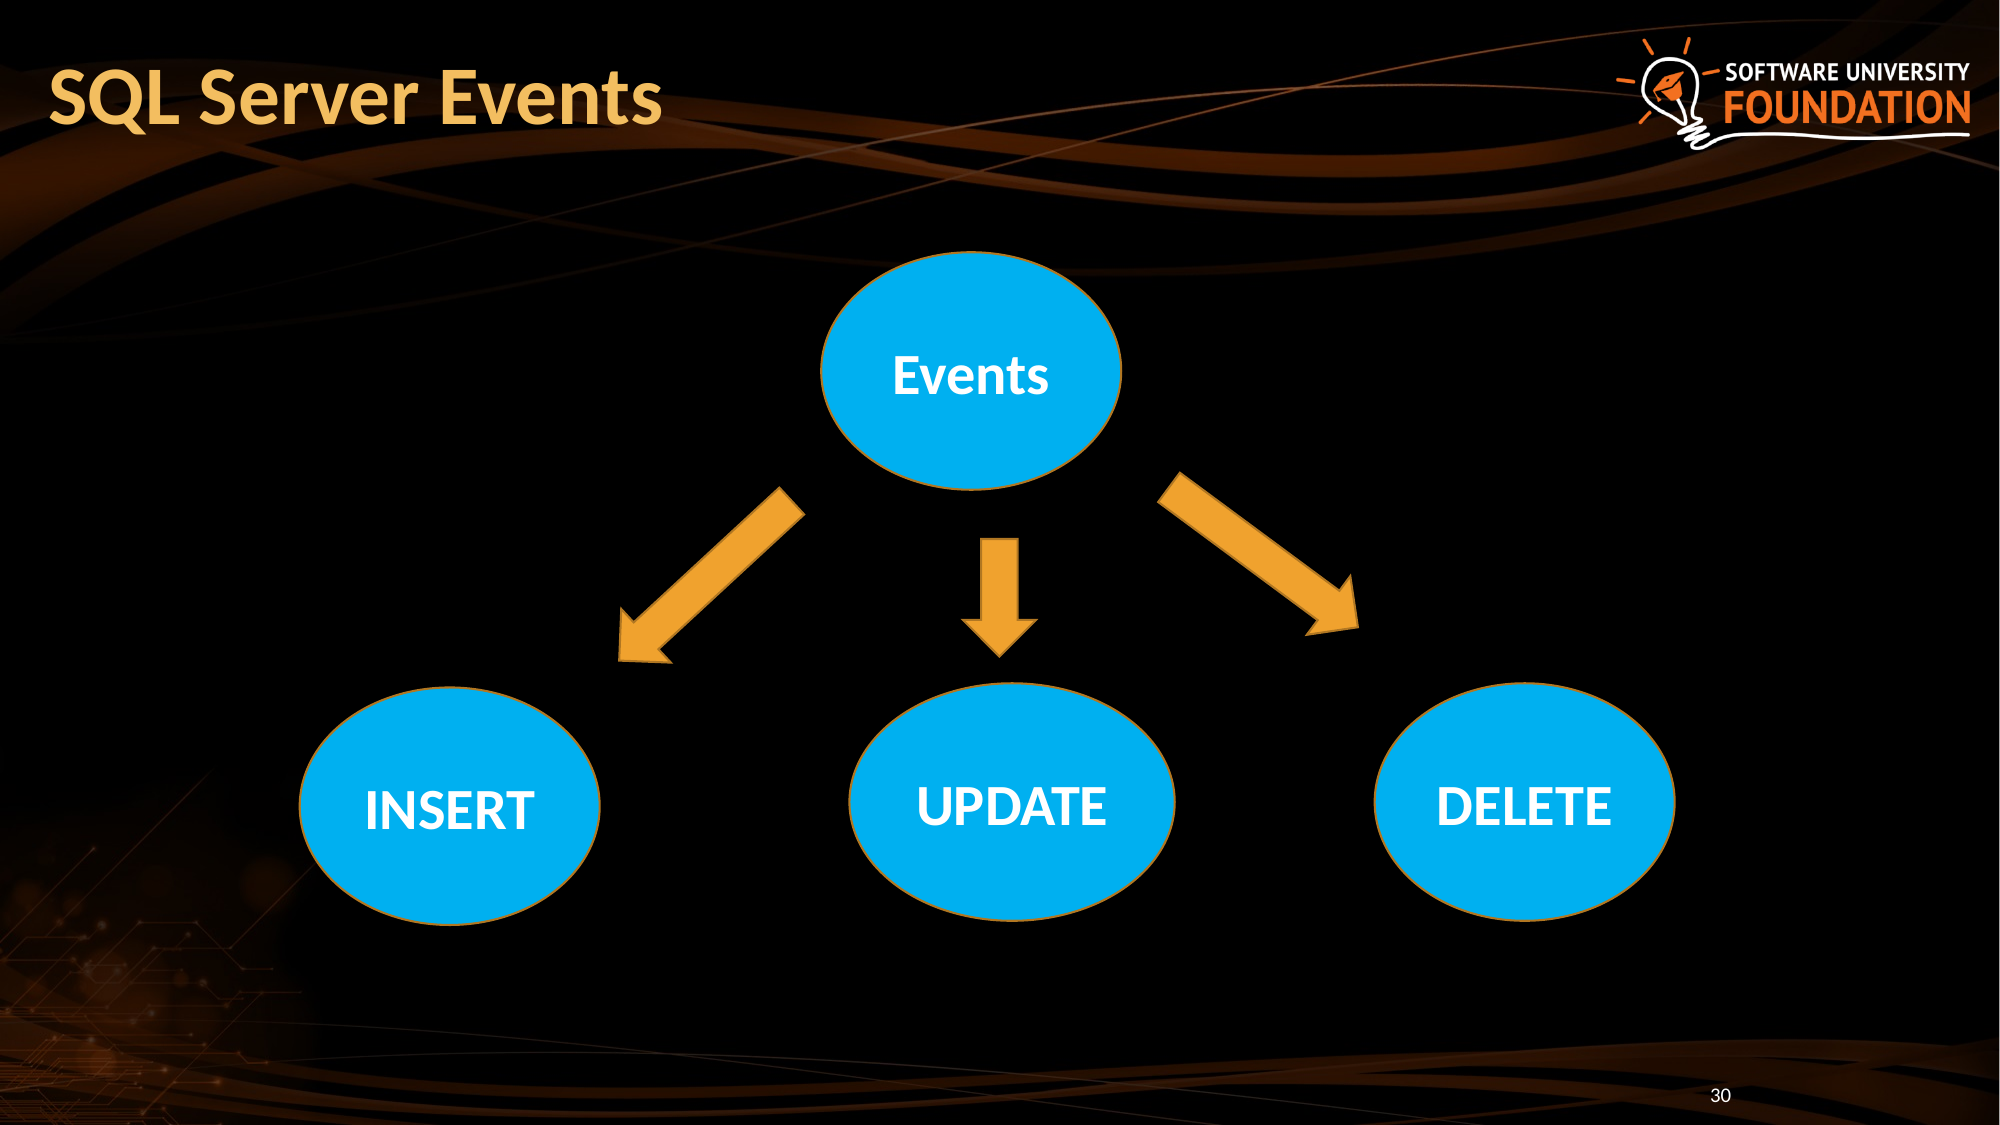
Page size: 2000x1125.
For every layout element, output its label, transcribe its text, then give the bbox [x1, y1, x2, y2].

title SQL Server Events [30, 6, 1602, 189]
text_box [1156, 471, 1360, 637]
text_box INSERT [298, 686, 601, 927]
text_box DELETE [1373, 682, 1676, 922]
text_box UPDATE [848, 682, 1176, 922]
picture [0, 0, 2000, 1125]
slide_number 30 [1662, 1074, 1738, 1113]
text_box Events [820, 251, 1123, 491]
text_box [960, 537, 1039, 658]
text_box [618, 486, 806, 664]
